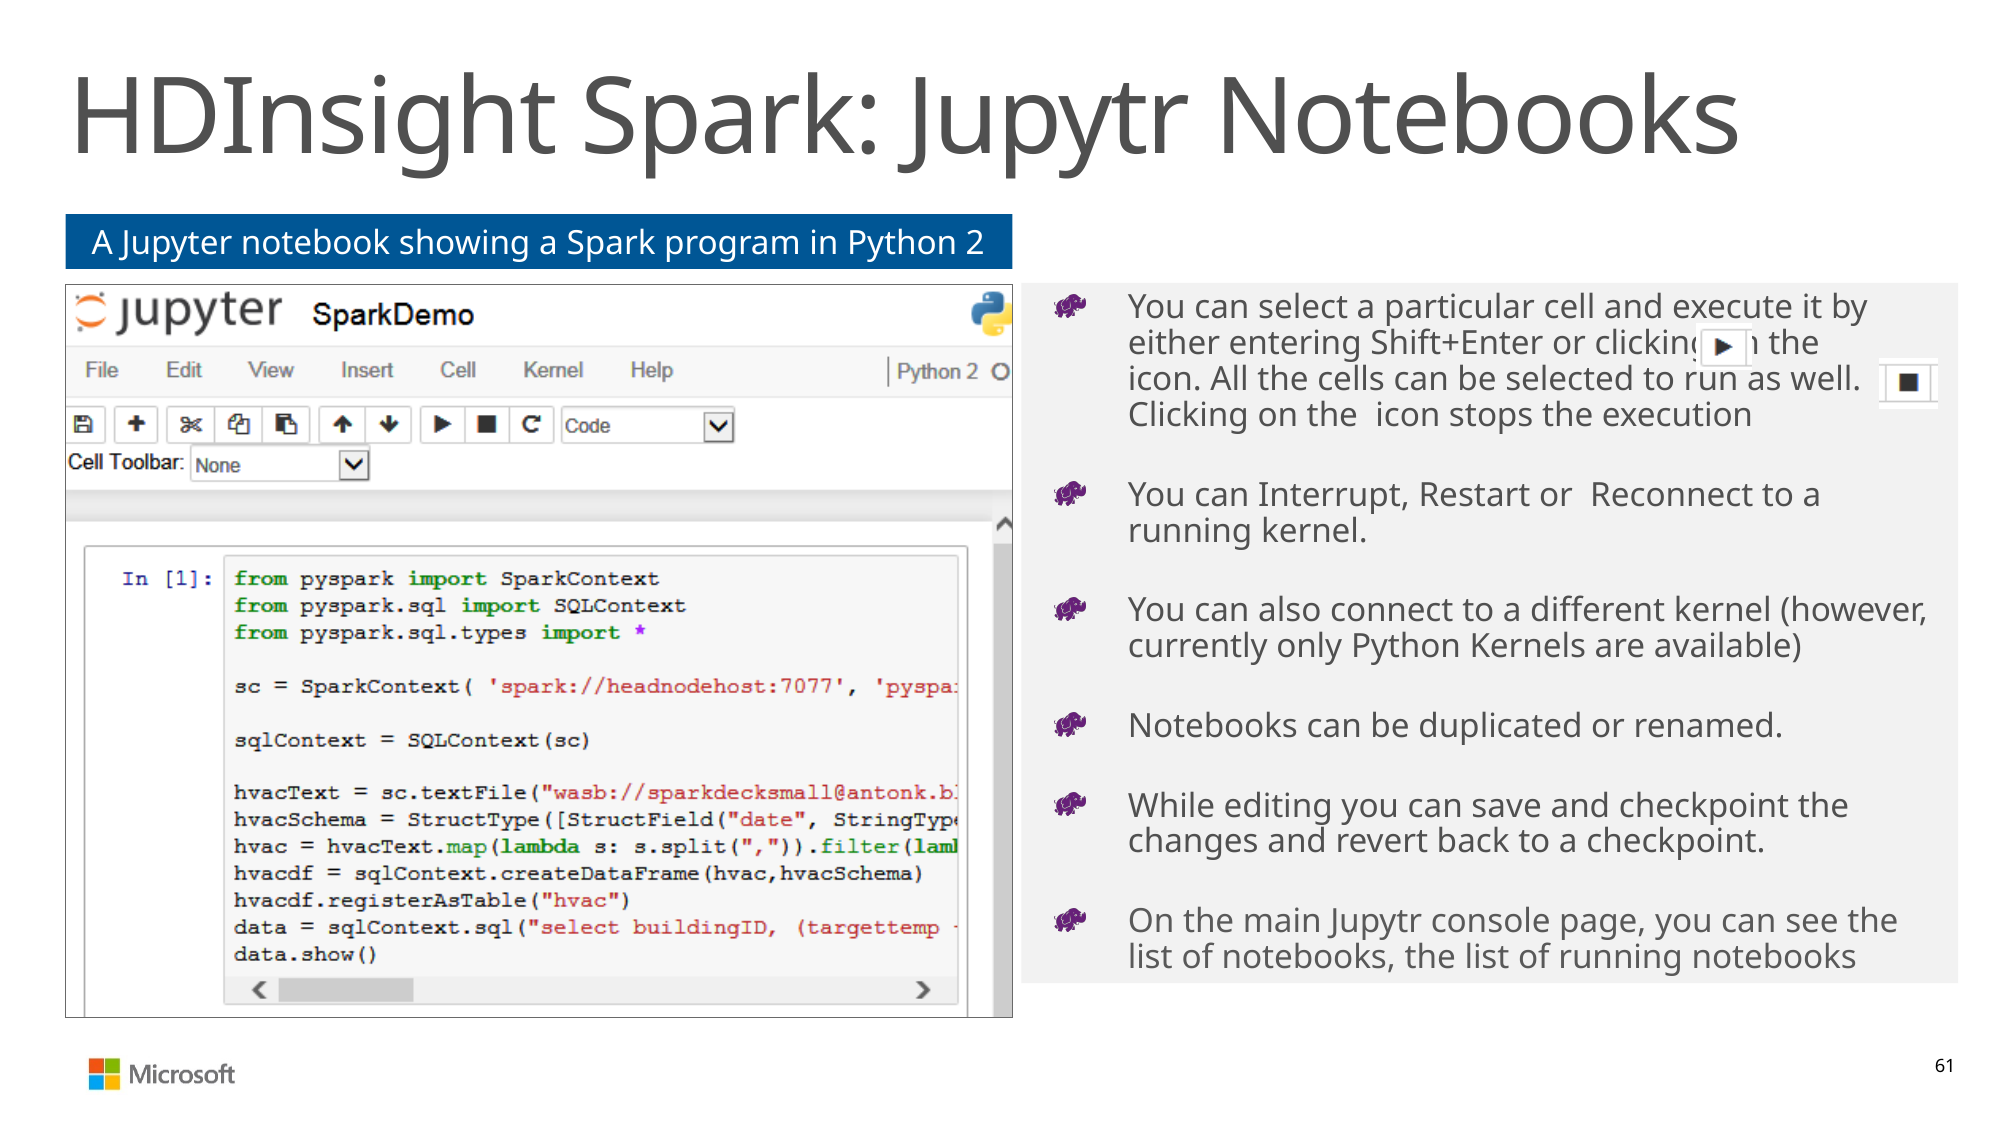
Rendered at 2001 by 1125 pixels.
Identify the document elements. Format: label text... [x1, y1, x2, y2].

picture [1054, 294, 1082, 318]
text_box A Jupyter notebook showing a Spark program in Python 2 [65, 214, 1013, 269]
picture [65, 284, 1013, 1018]
slide_number 61 [1864, 1056, 1956, 1078]
picture [1054, 908, 1082, 932]
picture [1696, 322, 1752, 371]
title HDInsight Spark: Jupytr Notebooks [44, 47, 1956, 200]
text_box You can select a particular cell and execute it by either entering Shift+Enter or clicking on the icon. All the cells can be selected to run as well. Clicking on the icon stops the execution You can Interrupt, Restart or Reconnect to a running kernel. You can also connect to a different kernel (however, currently only Python Kernels are available) Notebooks can be duplicated or renamed. While editing you can save and checkpoint the changes and revert back to a checkpoint. On the main Jupytr console page, you can see the list of notebooks, the list of running notebooks [1021, 282, 1959, 984]
picture [85, 1055, 240, 1095]
picture [1879, 358, 1938, 410]
picture [1054, 481, 1082, 506]
picture [1054, 712, 1082, 737]
picture [1054, 792, 1082, 816]
picture [1054, 597, 1082, 621]
